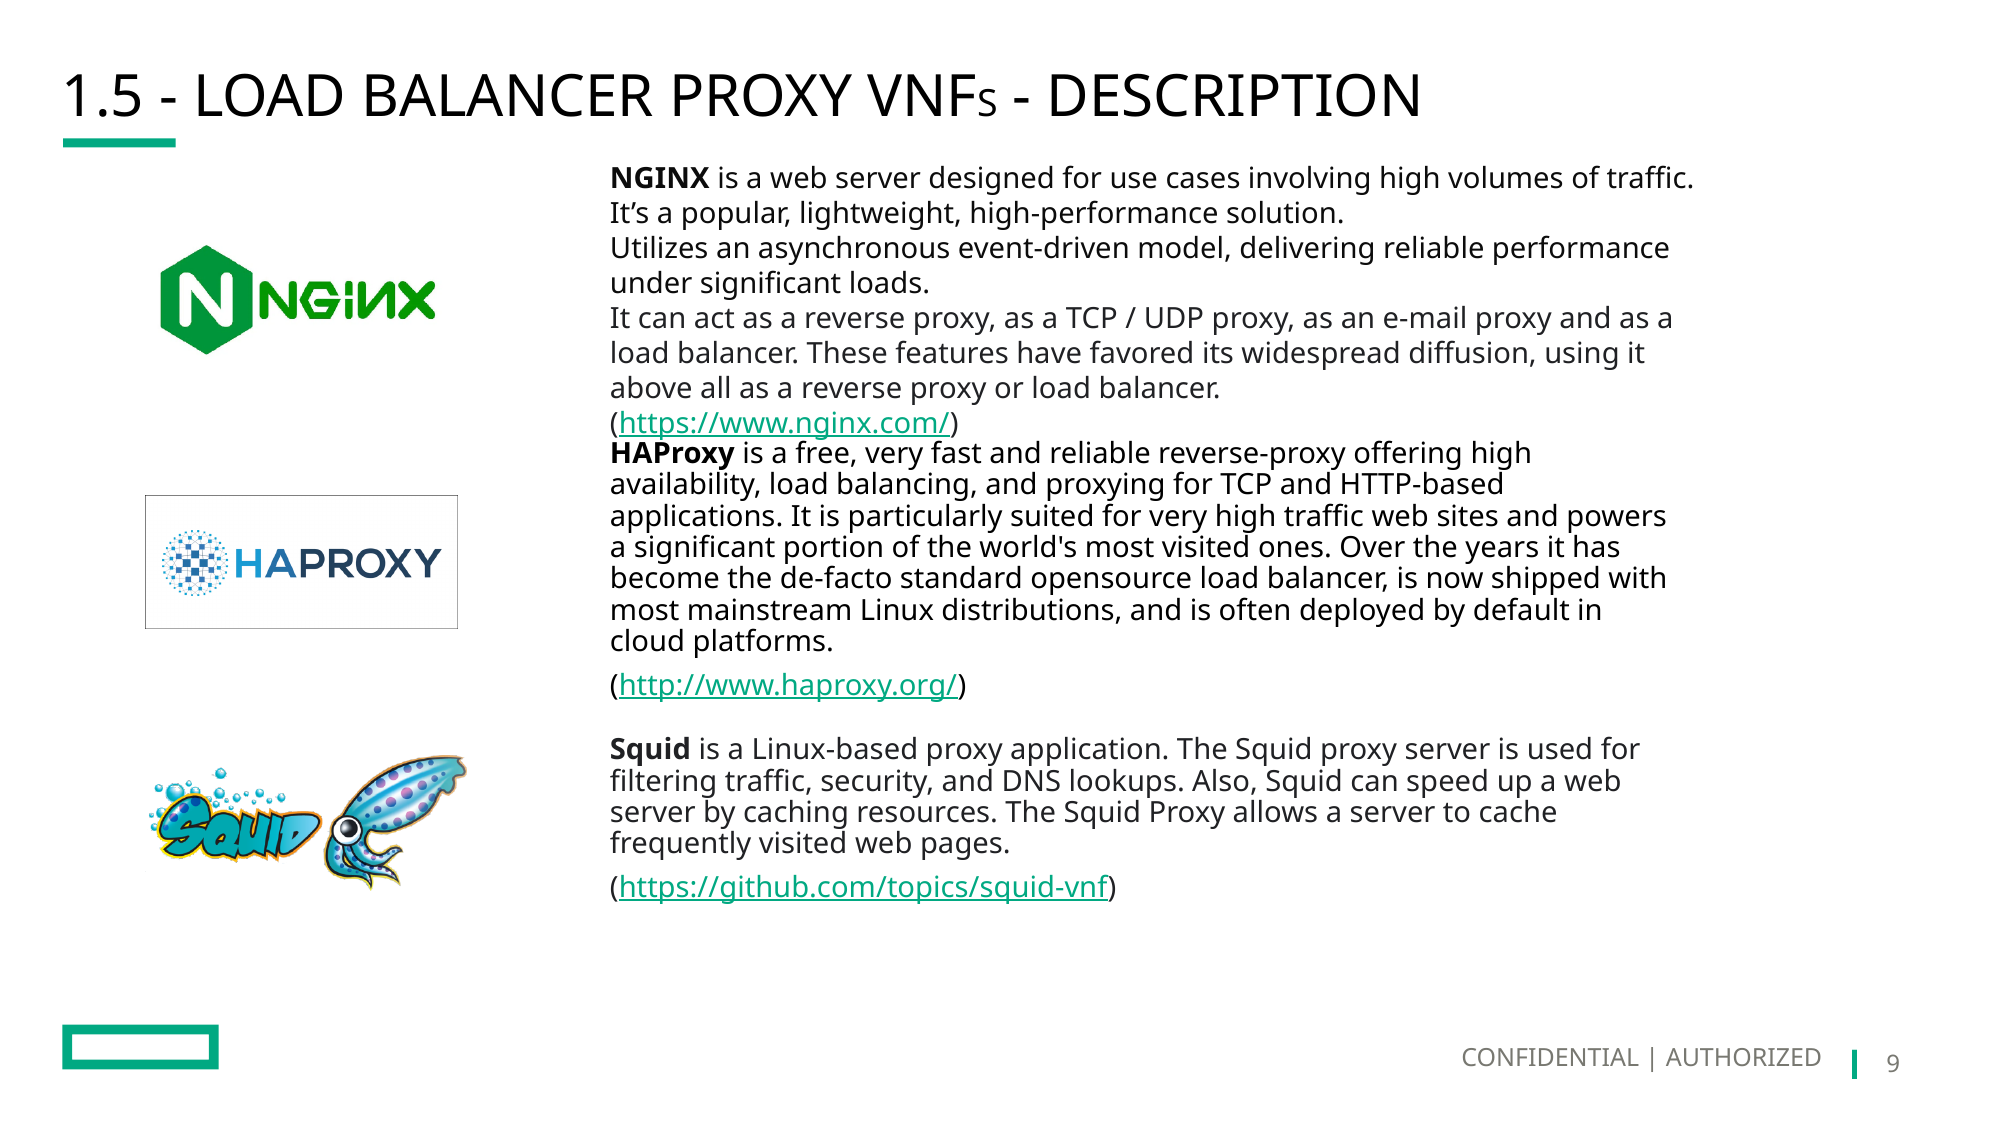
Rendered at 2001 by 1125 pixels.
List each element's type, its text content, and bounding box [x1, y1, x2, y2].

picture [145, 754, 467, 891]
title 1.5 - LoAD BALANCER PROXY VNFS - description [42, 60, 1938, 135]
text_box HAProxy is a free, very fast and reliable reverse-proxy offering high availability, load balancing, and proxying for TCP and HTTP-based applications. It is particularly suited for very high traffic web sites and powers a significant portion of the world's most visited ones. Over the years it has become the de-facto standard opensource load balancer, is now shipped with most mainstream Linux distributions, and is often deployed by default in cloud platforms. (http://www.haproxy.org/) [595, 523, 1698, 657]
footer CONFIDENTIAL | AUTHORIZED [610, 1005, 1838, 1073]
slide_number 9 [1837, 1033, 1950, 1094]
picture [1852, 1043, 1857, 1079]
text_box NGINX is a web server designed for use cases involving high volumes of traffic. It’s a popular, lightweight, high-performance solution. Utilizes an asynchronous event-driven model, delivering reliable performance under significant loads. It can act as a reverse proxy, as a TCP / UDP proxy, as an e-mail proxy and as a load balancer. These features have favored its widespread diffusion, using it above all as a reverse proxy or load balancer. (https://www.nginx.com/) [595, 293, 1749, 393]
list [145, 234, 467, 363]
text_box Squid is a Linux-based proxy application. The Squid proxy server is used for filtering traffic, security, and DNS lookups. Also, Squid can speed up a web server by caching resources. The Squid Proxy allows a server to cache frequently visited web pages. (https://github.com/topics/squid-vnf) [595, 800, 1681, 878]
picture [145, 495, 458, 629]
